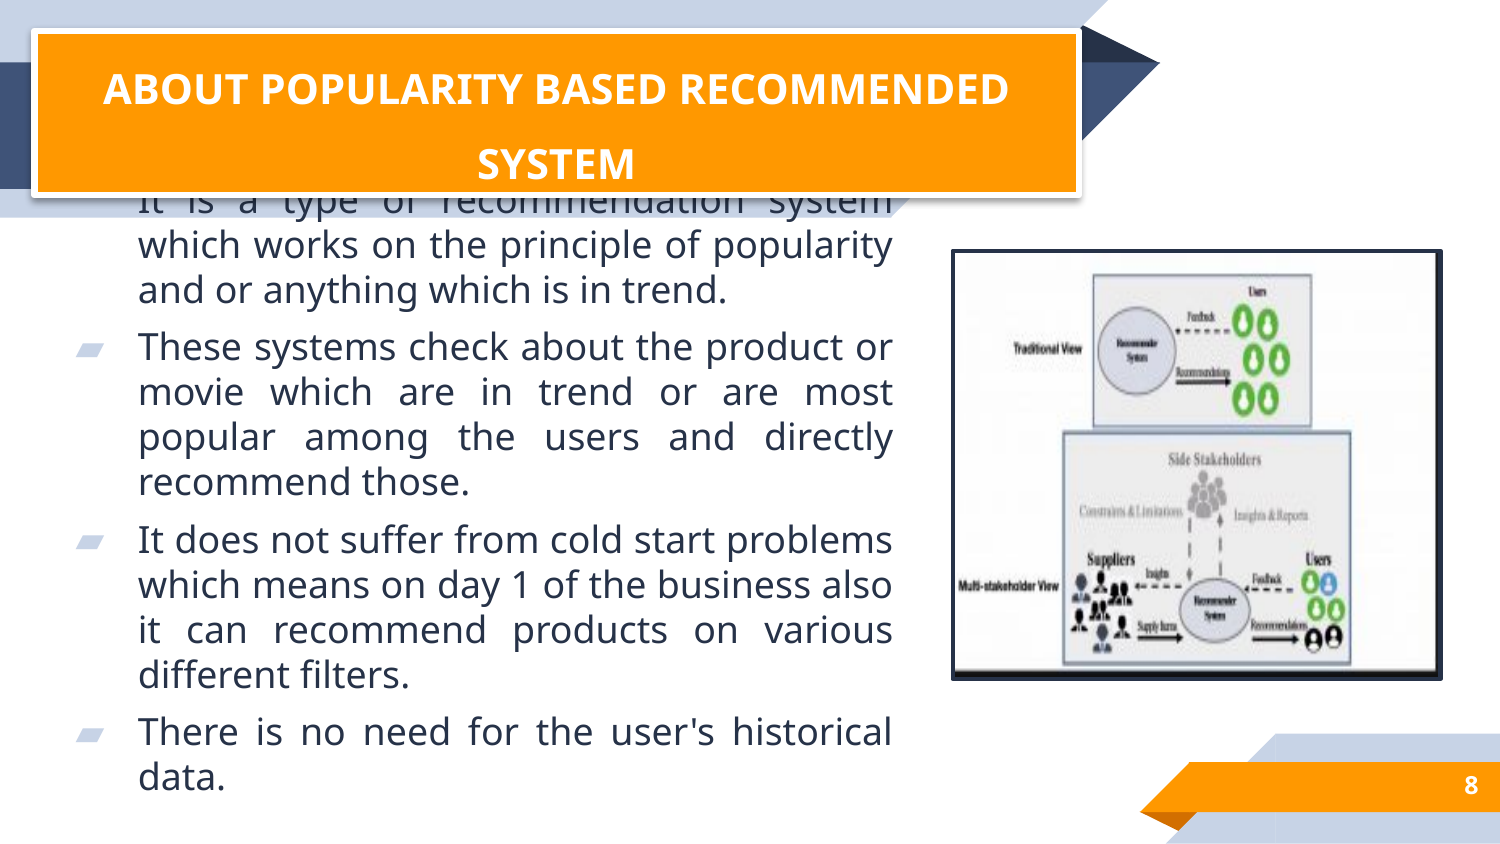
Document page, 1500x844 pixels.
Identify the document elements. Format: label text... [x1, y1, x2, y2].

list It is a type of recommendation system which works on the principle of popularity and or anything which is in trend. These systems check about the product or movie which are in trend or are most popular among the users and directly recommend those. It does not suffer from cold start problems which means on day 1 of the business also it can recommend products on various different filters. There is no need for the user's historical data. [48, 228, 910, 745]
picture [954, 252, 1439, 678]
text_box ABOUT POPULARITY BASED RECOMMENDED SYSTEM [31, 28, 1082, 198]
slide_number 8 [1249, 760, 1494, 813]
